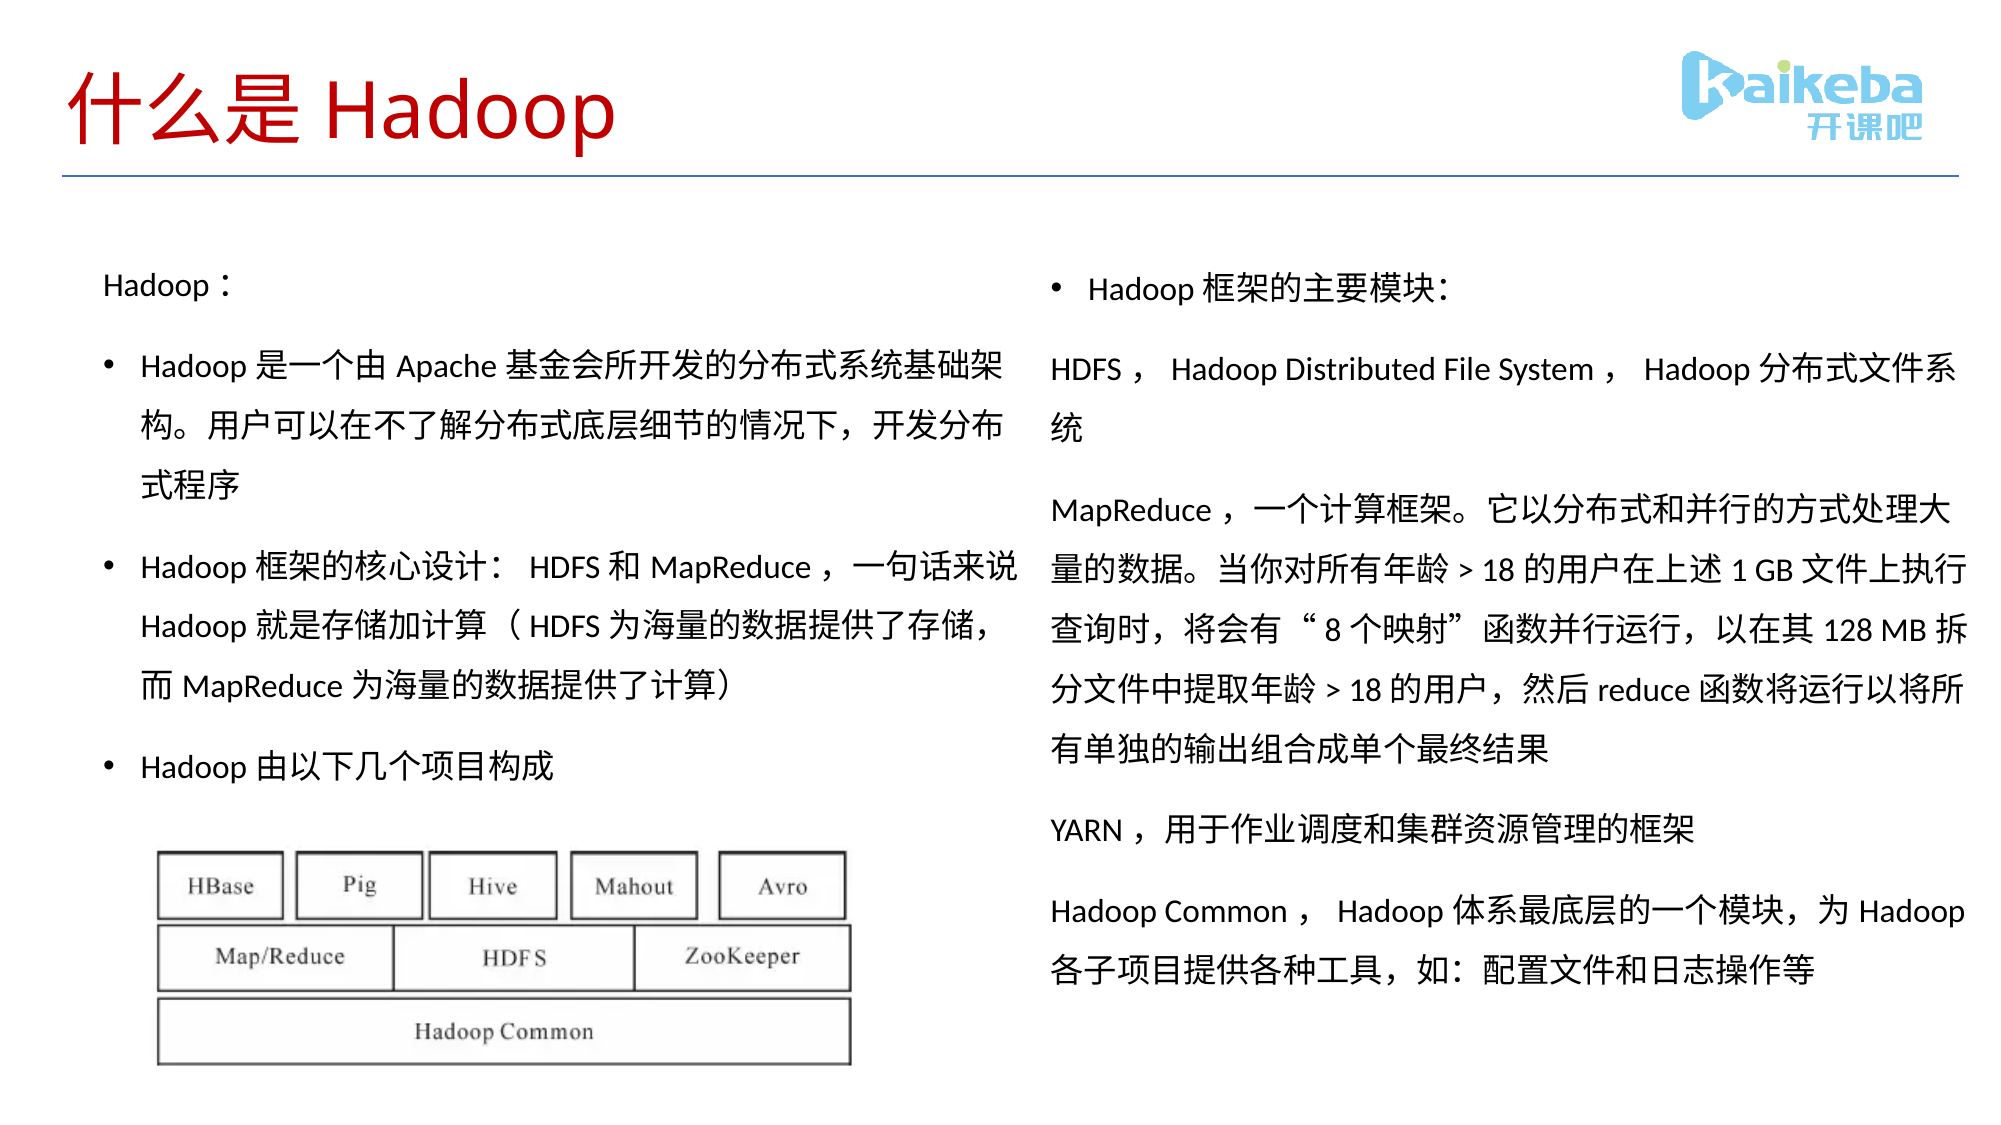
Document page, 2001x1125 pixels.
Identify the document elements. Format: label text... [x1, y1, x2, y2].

picture [147, 837, 866, 1080]
text_box Hadoop： Hadoop是一个由Apache基金会所开发的分布式系统基础架构。用户可以在不了解分布式底层细节的情况下，开发分布式程序 Hadoop框架的核心设计：HDFS和MapReduce，一句话来说Hadoop就是存储加计算（HDFS为海量的数据提供了存储，而MapReduce为海量的数据提供了计算） Hadoop由以下几个项目构成 [95, 236, 1034, 927]
title 什么是Hadoop [57, 59, 1728, 167]
text_box Hadoop框架的主要模块： HDFS，Hadoop Distributed File System，Hadoop分布式文件系统 MapReduce，一个计算框架。它以分布式和并行的方式处理大量的数据。当你对所有年龄> 18的用户在上述1 GB文件上执行查询时，将会有“8个映射”函数并行运行，以在其128 MB拆分文件中提取年龄> 18的用户，然后reduce函数将运行以将所有单独的输出组合成单个最终结果 YARN，用于作业调度和集群资源管理的框架 Hadoop Common，Hadoop体系最底层的一个模块，为Hadoop各子项目提供各种工具，如：配置文件和日志操作等 [1043, 239, 1982, 930]
